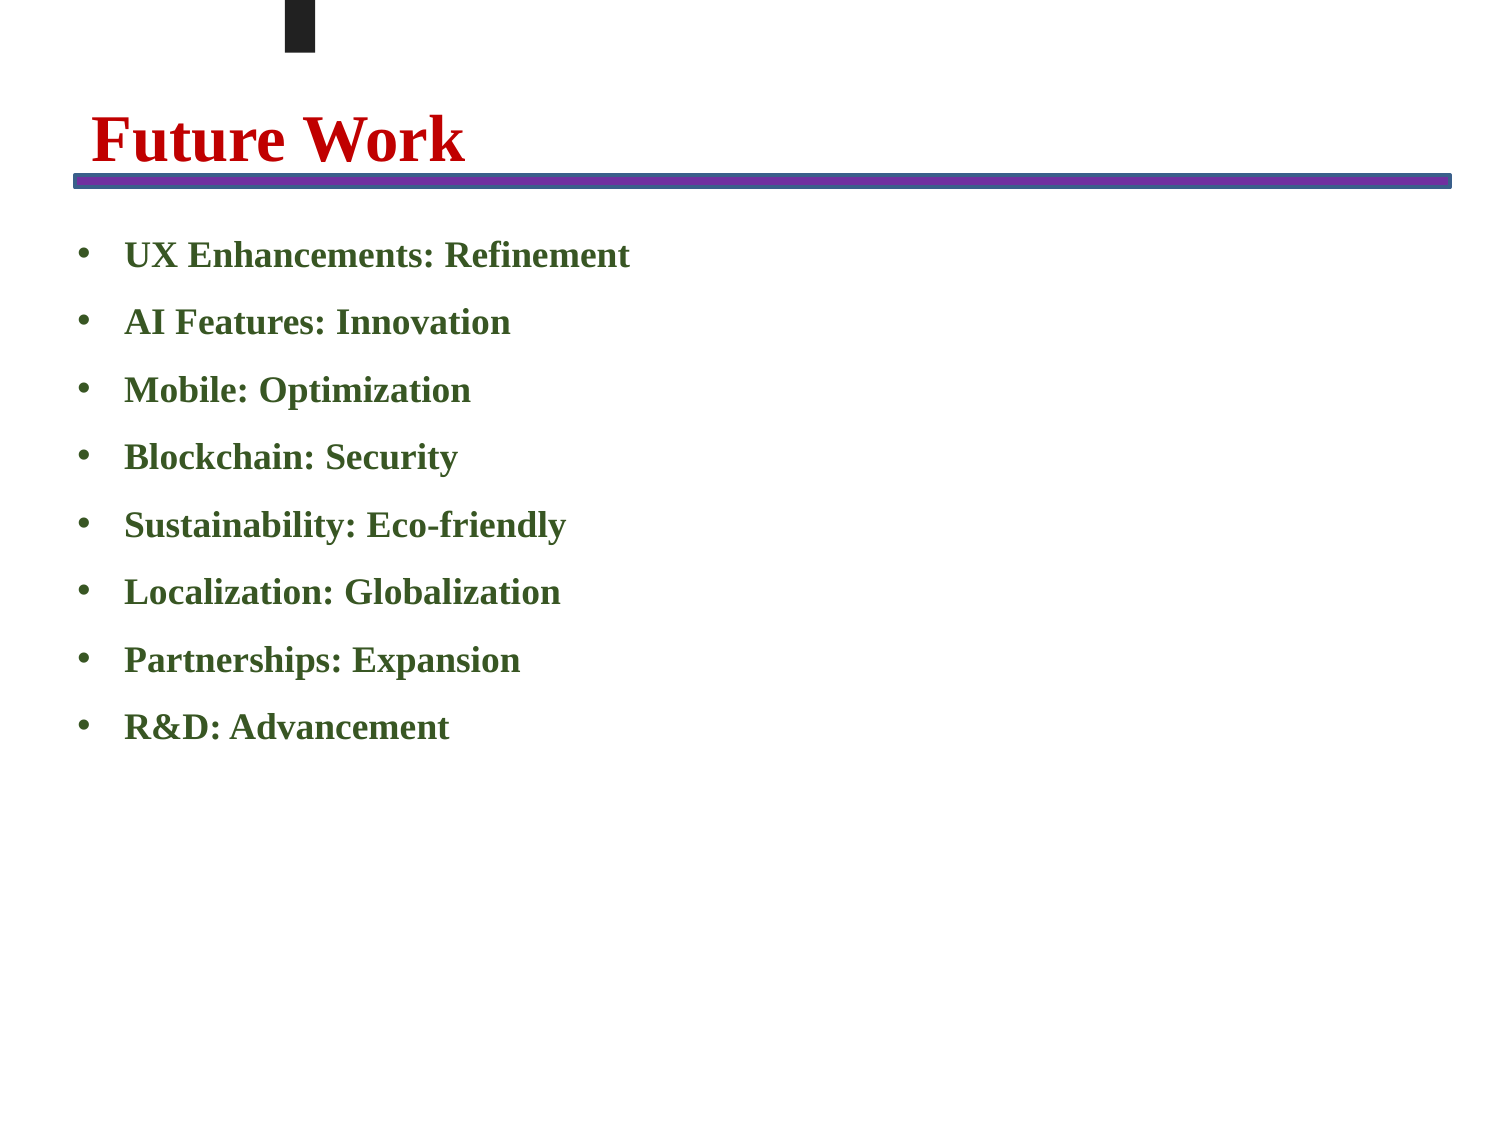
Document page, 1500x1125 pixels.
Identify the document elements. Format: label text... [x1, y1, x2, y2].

text_box Future Work [76, 87, 481, 183]
text_box UX Enhancements: Refinement AI Features: Innovation Mobile: Optimization Blockchain: Security Sustainability: Eco-friendly Localization: Globalization Partnerships: Expansion R&D: Advancement [62, 199, 1288, 755]
text_box [75, 175, 1450, 188]
text_box [284, 0, 316, 53]
